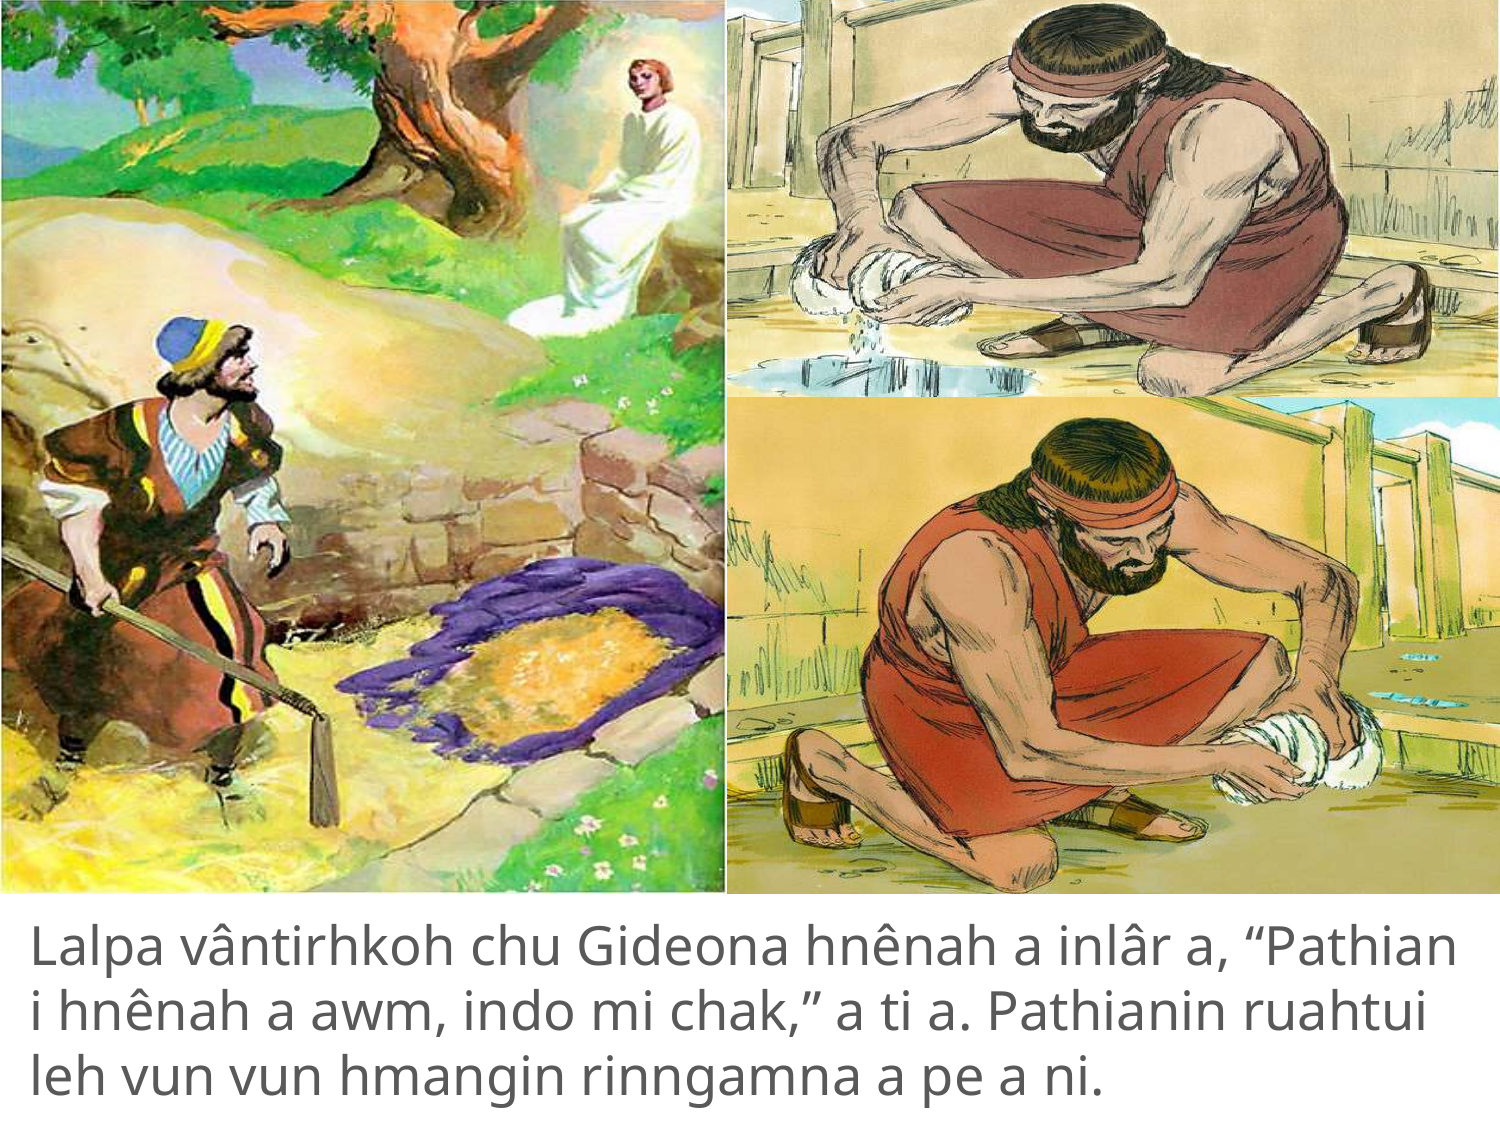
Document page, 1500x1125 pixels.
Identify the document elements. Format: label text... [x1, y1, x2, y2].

text_box Lalpa vântirhkoh chu Gideona hnênah a inlâr a, “Pathian i hnênah a awm, indo mi chak,” a ti a. Pathianin ruahtui leh vun vun hmangin rinngamna a pe a ni. [14, 904, 1486, 1114]
picture [0, 0, 1500, 894]
